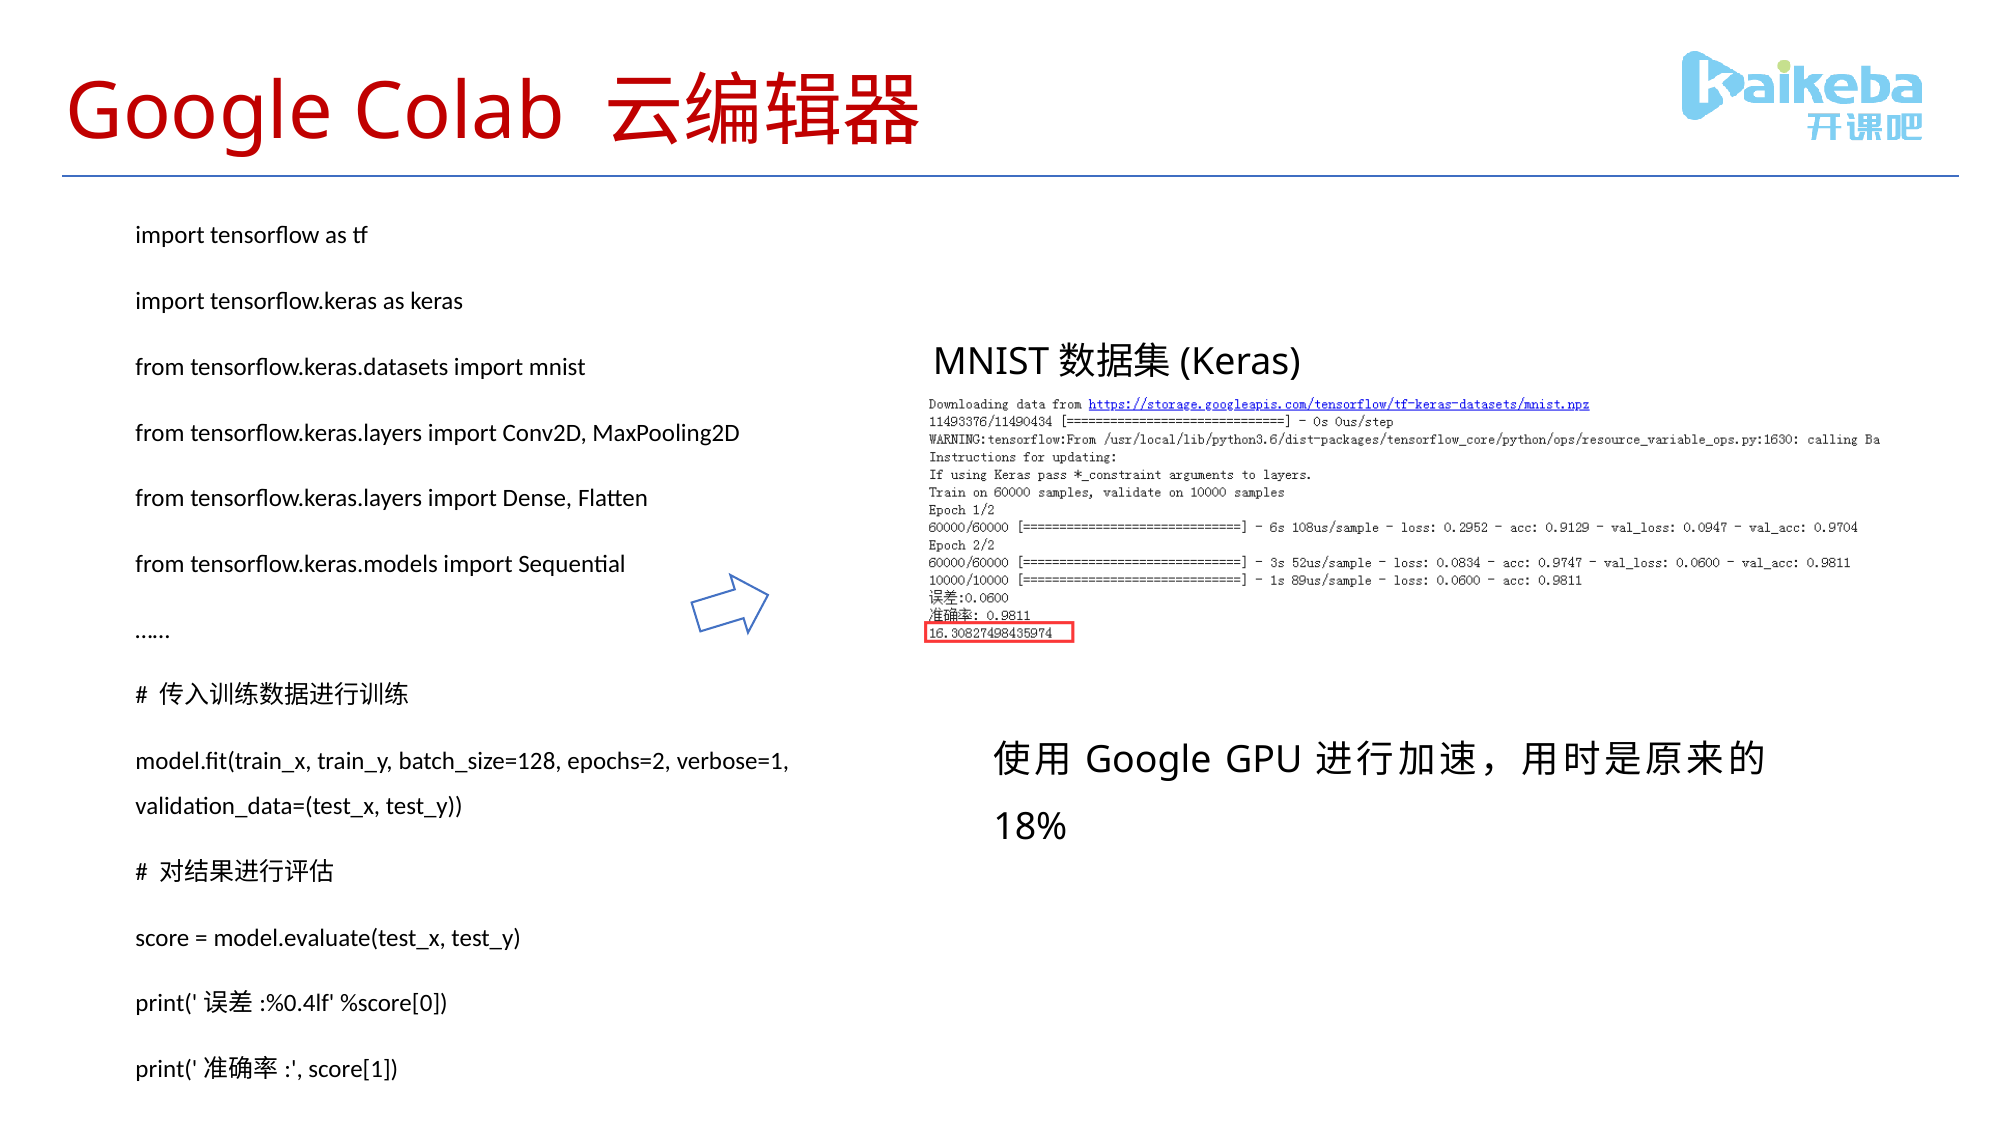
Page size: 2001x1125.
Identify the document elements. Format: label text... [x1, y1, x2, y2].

picture [922, 393, 1881, 647]
text_box import tensorflow as tf import tensorflow.keras as keras from tensorflow.keras.datasets import mnist from tensorflow.keras.layers import Conv2D, MaxPooling2D from tensorflow.keras.layers import Dense, Flatten from tensorflow.keras.models import Sequential …… # 传入训练数据进行训练 model.fit(train_x, train_y, batch_size=128, epochs=2, verbose=1, validation_data=(test_x, test_y)) # 对结果进行评估 score = model.evaluate(test_x, test_y) print('误差:%0.4lf' %score[0]) print('准确率:', score[1]) [127, 196, 847, 1125]
text_box 使用Google GPU进行加速，用时是原来的18% [985, 704, 1783, 774]
title Google Colab 云编辑器 [57, 59, 1728, 167]
text_box MNIST数据集(Keras) [925, 307, 1426, 385]
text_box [1653, 21, 1950, 167]
